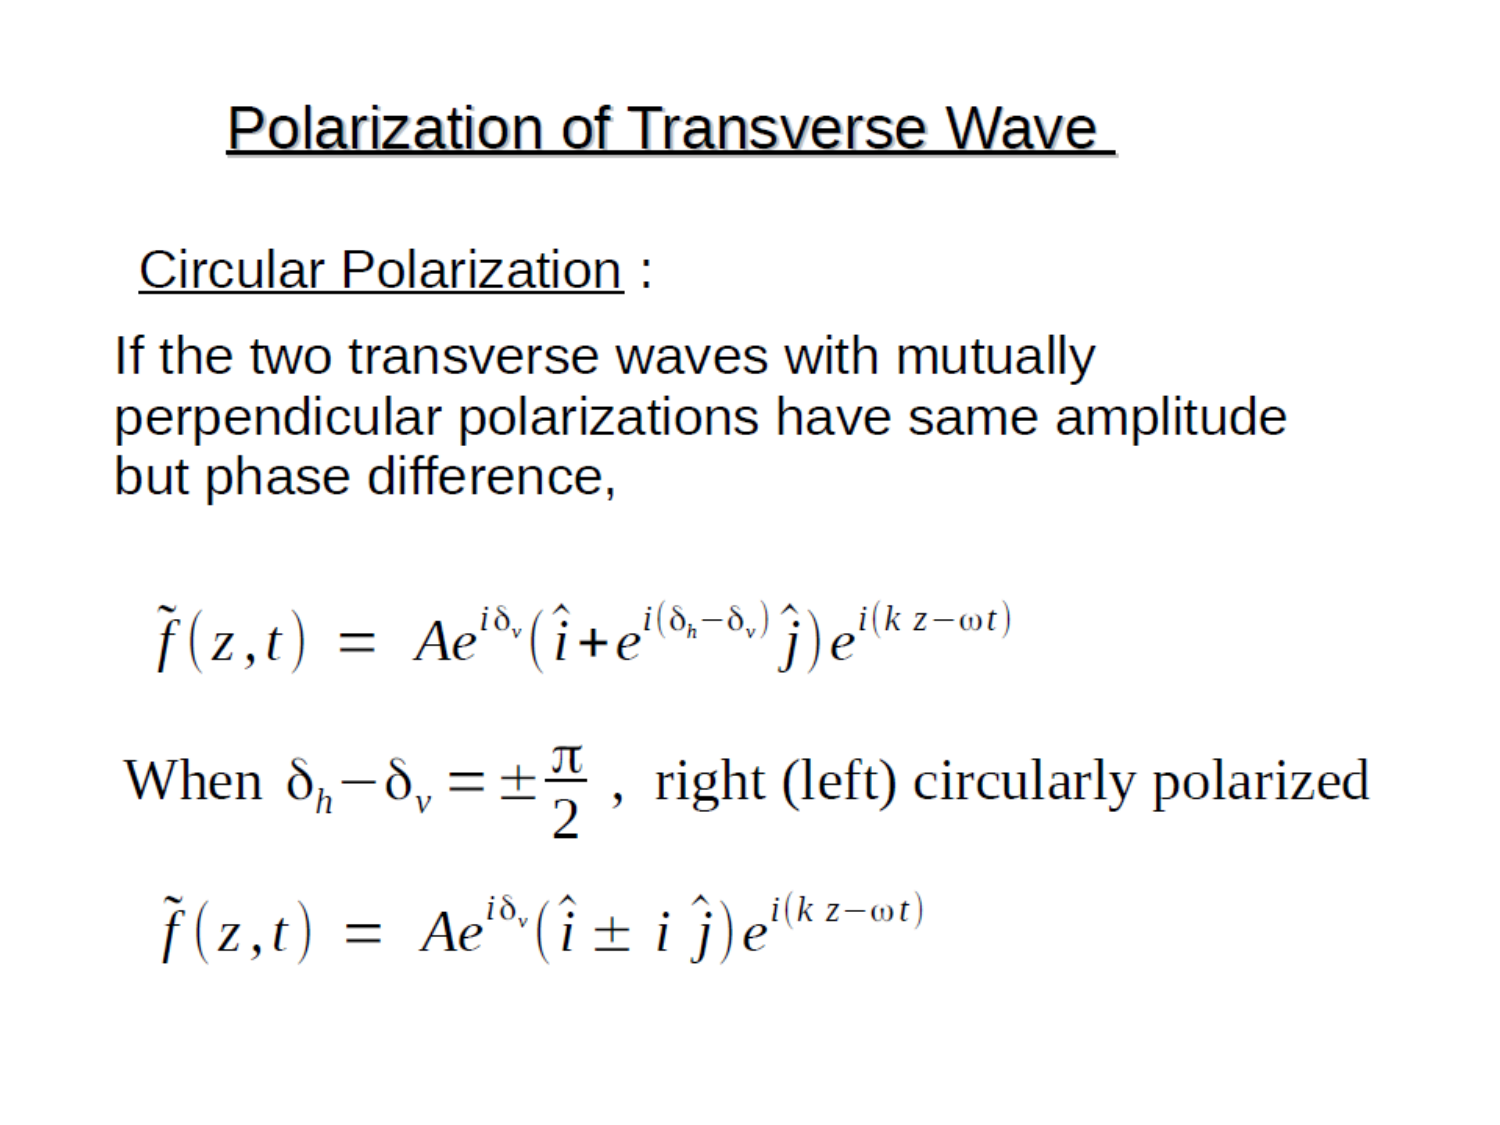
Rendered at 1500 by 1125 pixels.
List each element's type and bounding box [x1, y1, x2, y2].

picture [87, 66, 1413, 1059]
